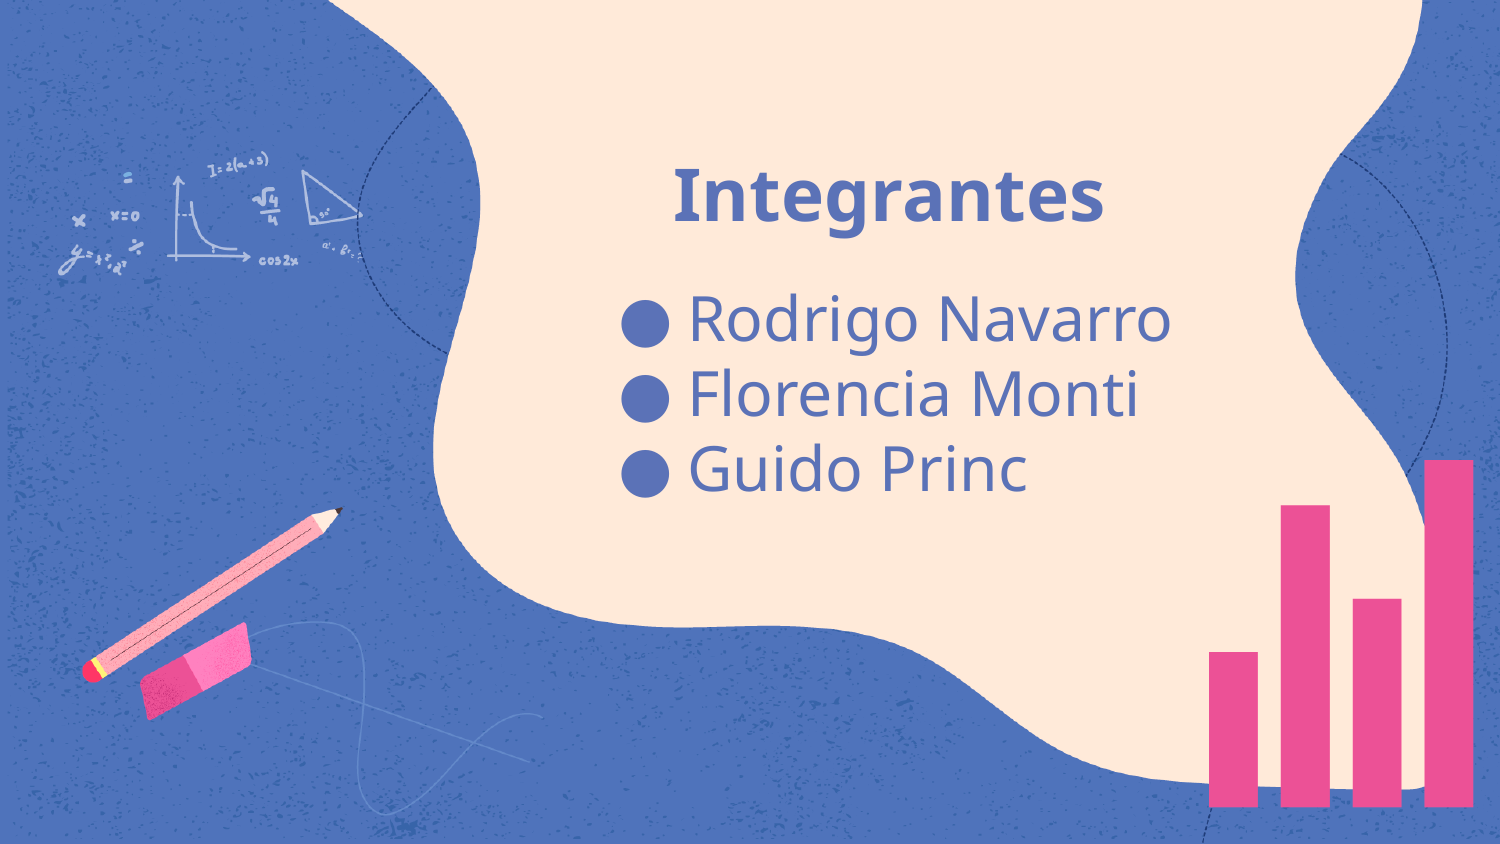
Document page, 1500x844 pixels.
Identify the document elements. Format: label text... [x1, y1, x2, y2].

subtitle Rodrigo Navarro Florencia Monti Guido Princ [597, 263, 1231, 506]
picture [0, 0, 1500, 844]
title Integrantes [527, 86, 1253, 252]
